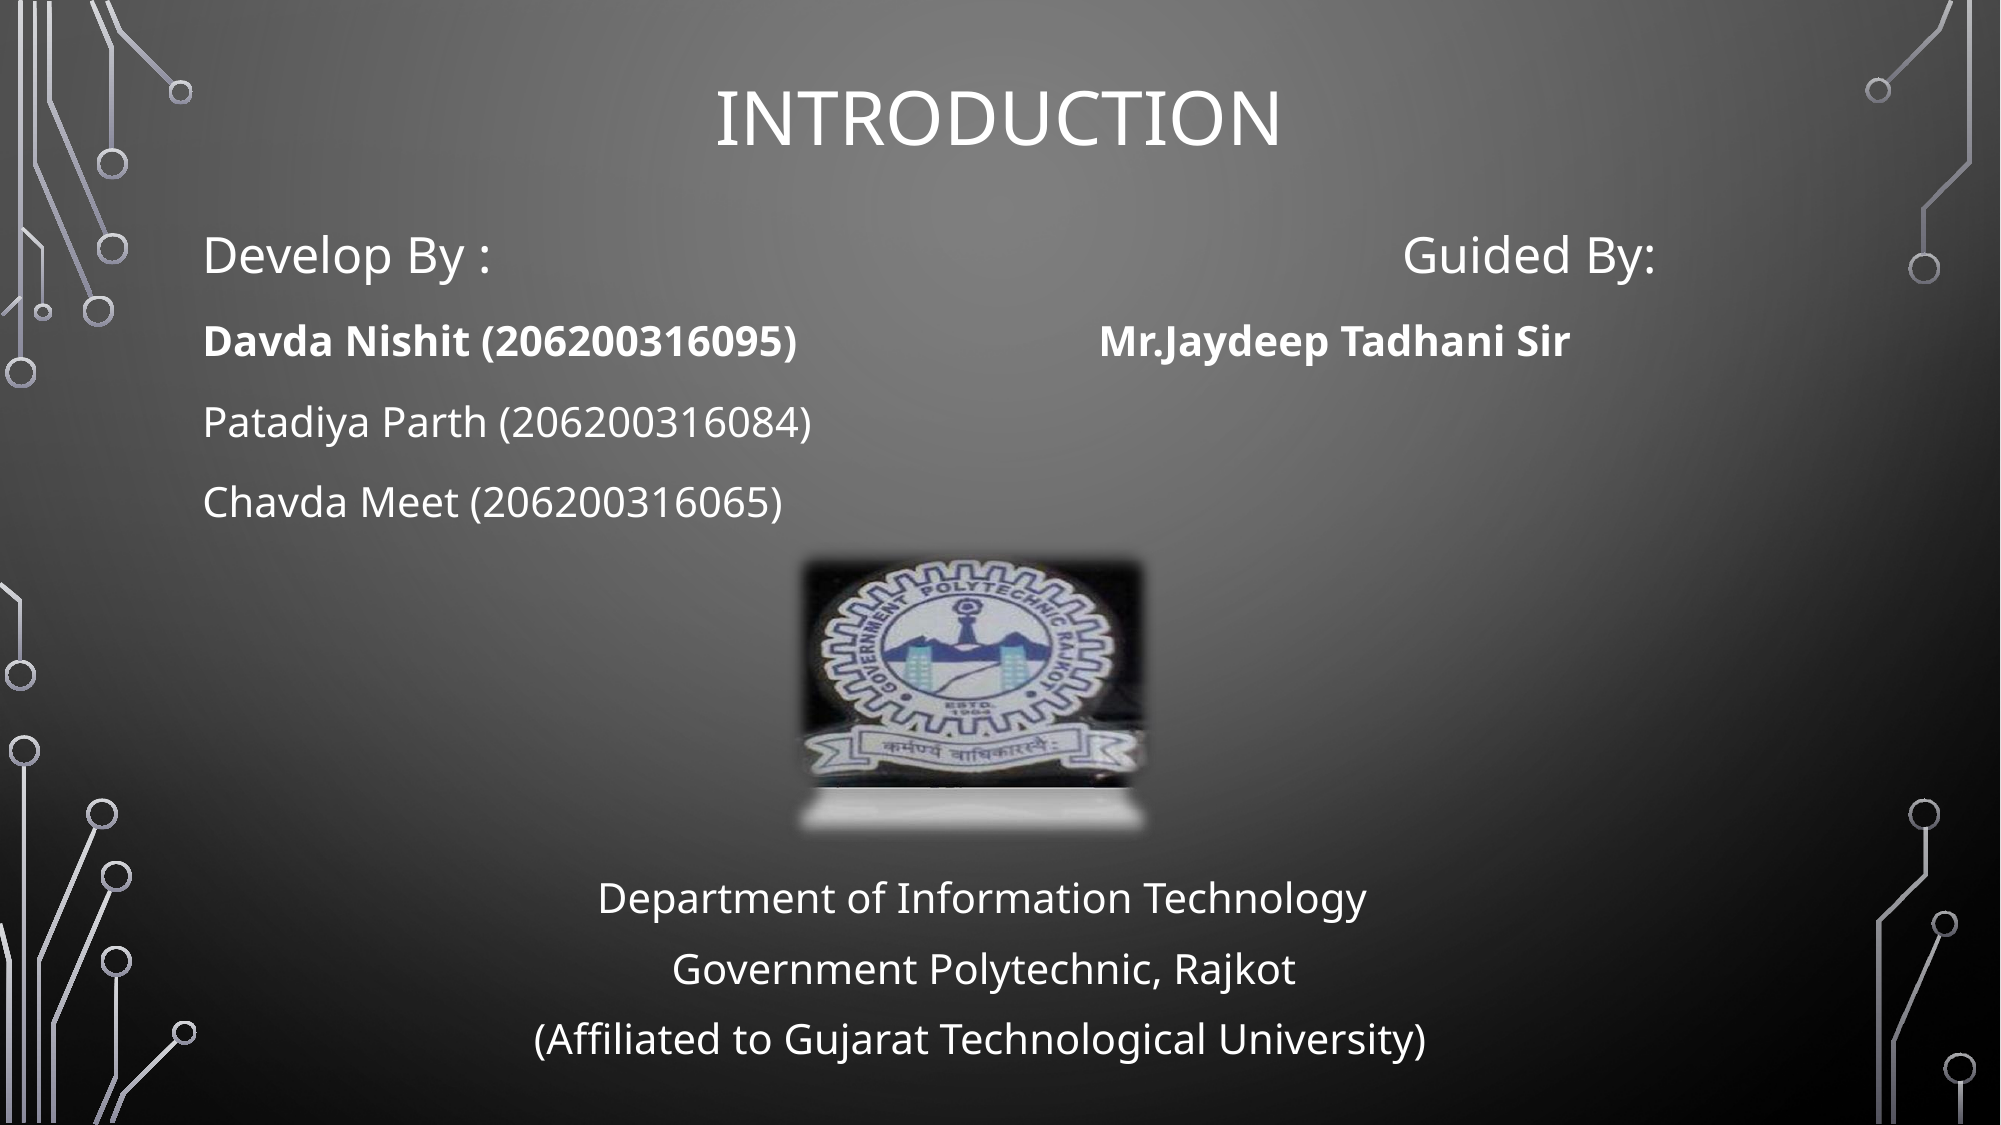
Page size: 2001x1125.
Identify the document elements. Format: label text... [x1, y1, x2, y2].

picture [781, 539, 1160, 1036]
title Introduction [187, 0, 1813, 204]
list Develop By : Guided By: Davda Nishit (206200316095) Mr.Jaydeep Tadhani Sir Patadiya Parth (206200316084) Chavda Meet (206200316065) [187, 204, 1813, 950]
text_box Department of Information Technology Government Polytechnic, Rajkot (Affiliated to Gujarat Technological University) [52, 861, 1678, 1070]
